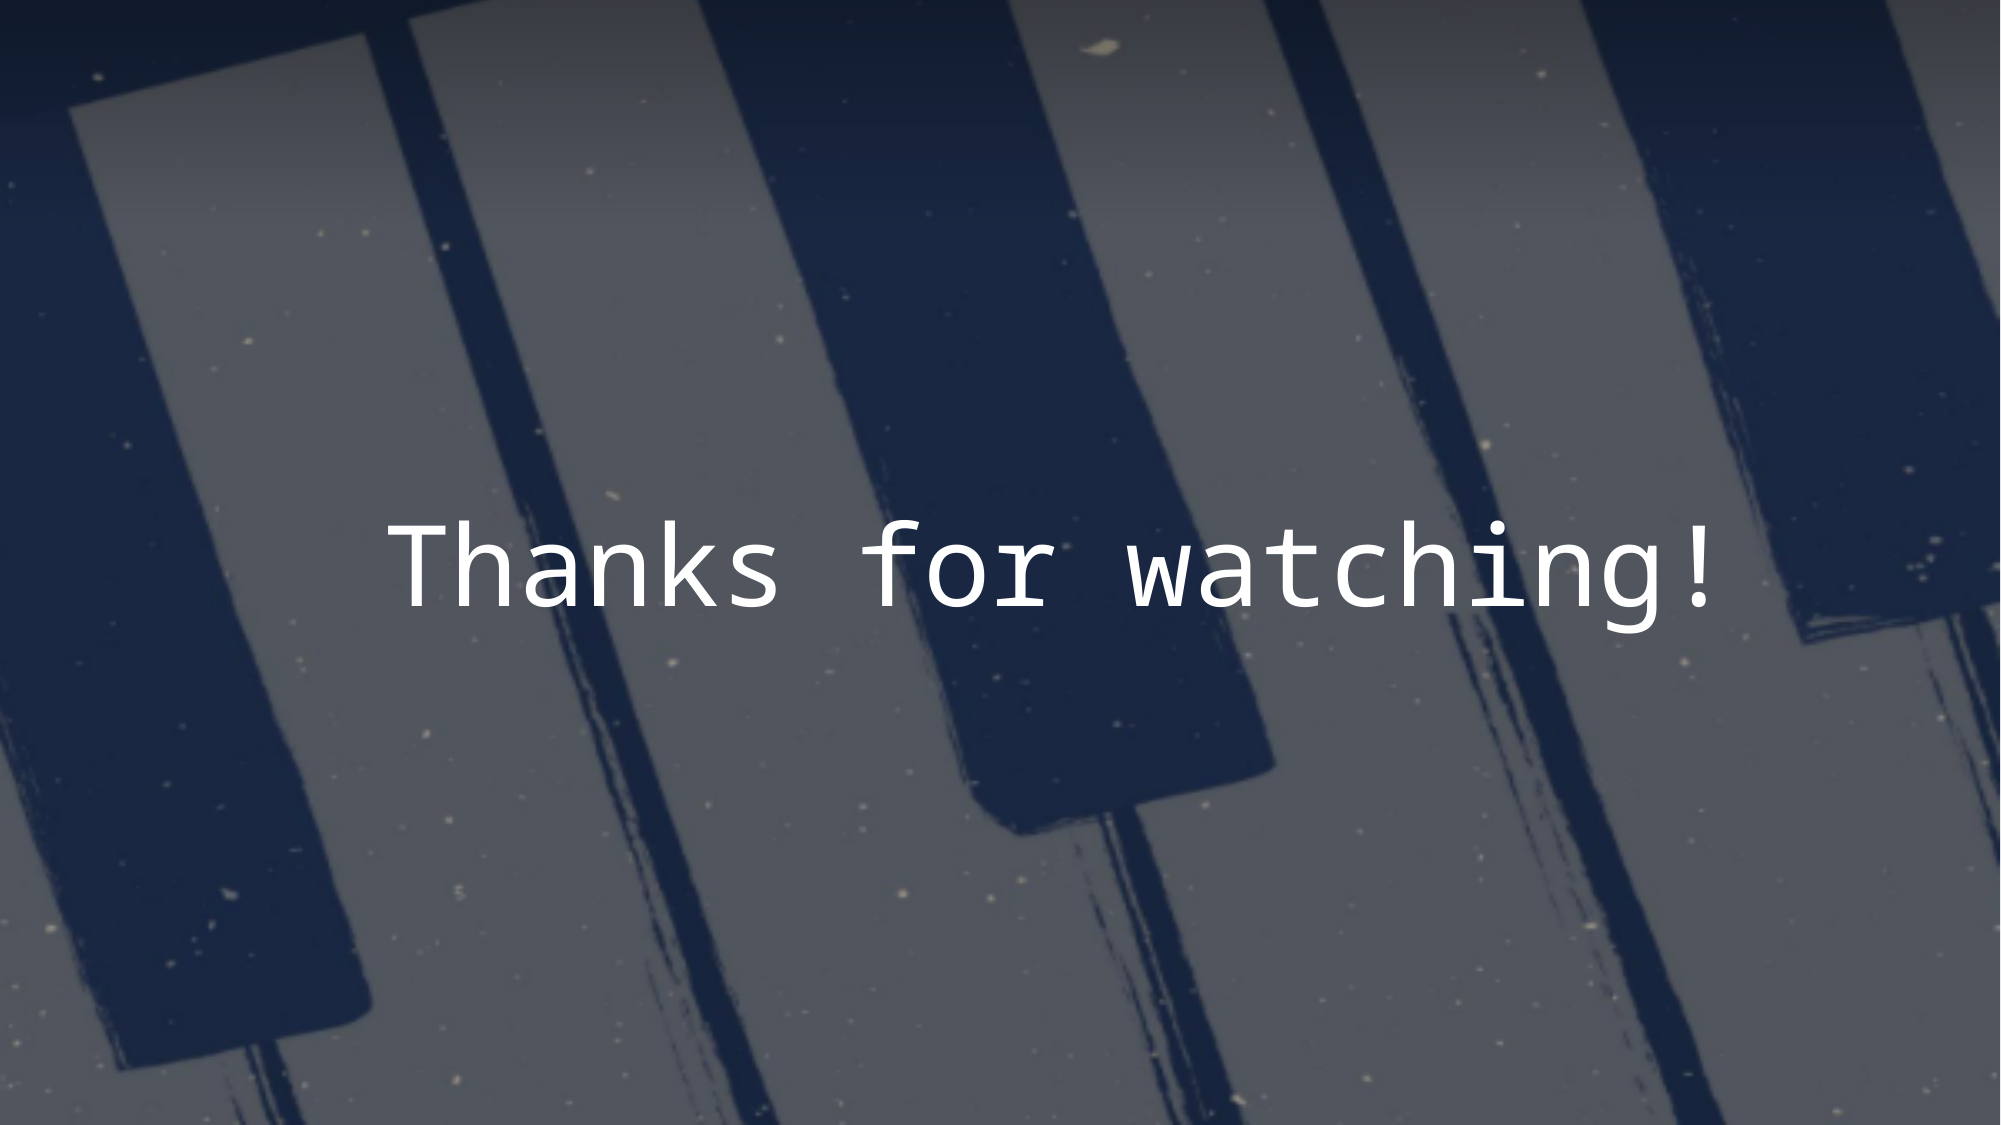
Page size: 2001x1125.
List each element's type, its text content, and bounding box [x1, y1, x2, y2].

text_box Thanks for watching! [368, 486, 1748, 637]
picture [0, 0, 2001, 1125]
